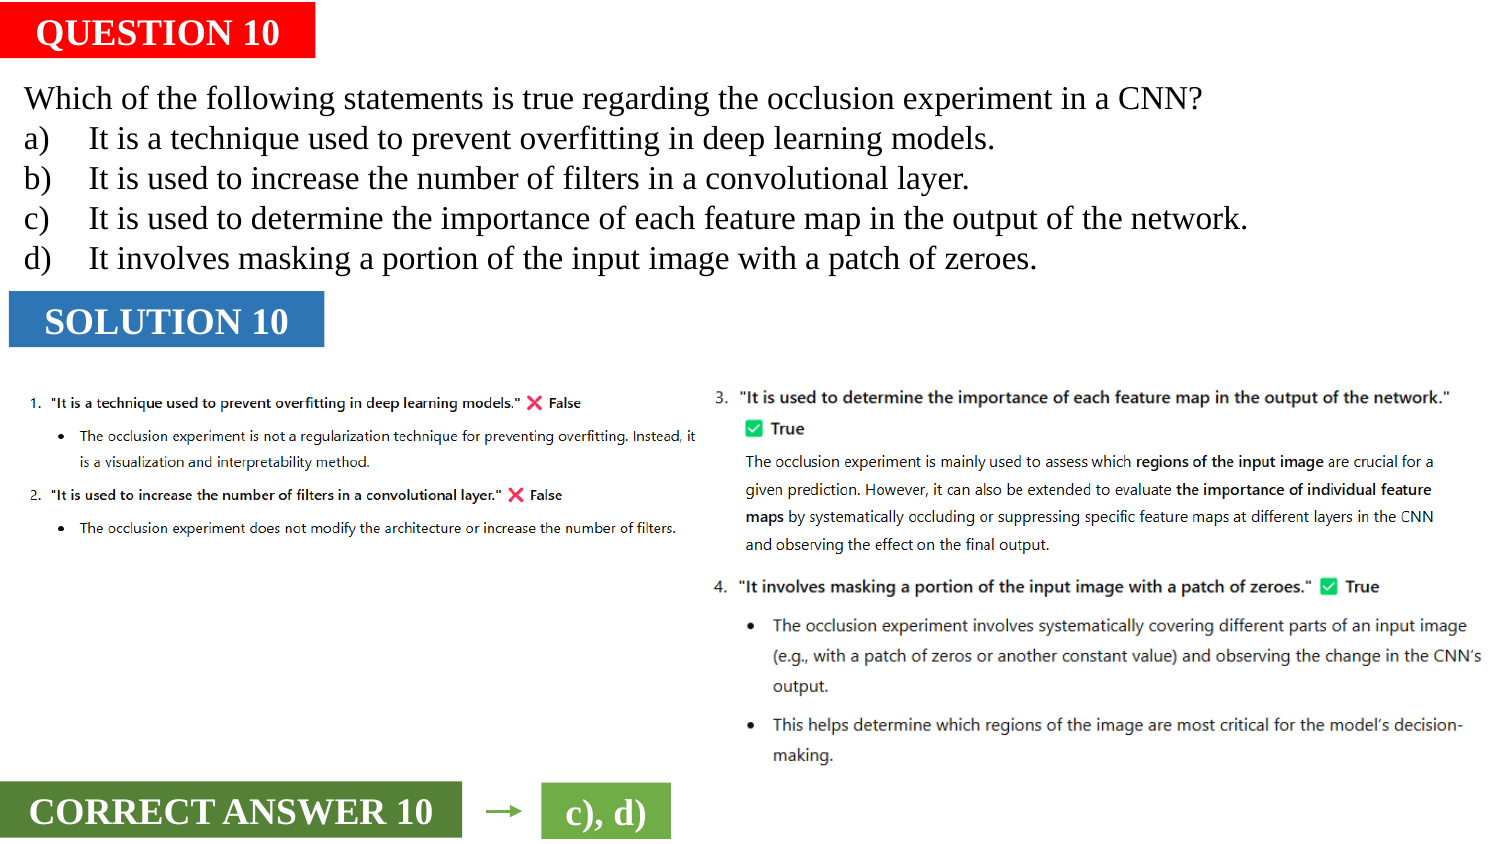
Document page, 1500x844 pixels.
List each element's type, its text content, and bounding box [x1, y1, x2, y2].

text_box CORRECT ANSWER 10 [0, 781, 463, 838]
picture [20, 390, 702, 543]
text_box Which of the following statements is true regarding the occlusion experiment in a CNN? It is a technique used to prevent overfitting in deep learning models. It is used to increase the number of filters in a convolutional layer. It is used to determine the importance of each feature map in the output of the network. It involves masking a portion of the input image with a patch of zeroes. [8, 68, 1397, 284]
text_box QUESTION 10 [0, 2, 316, 59]
text_box SOLUTION 10 [8, 291, 325, 348]
text_box c), d) [541, 782, 671, 839]
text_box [702, 386, 1500, 776]
